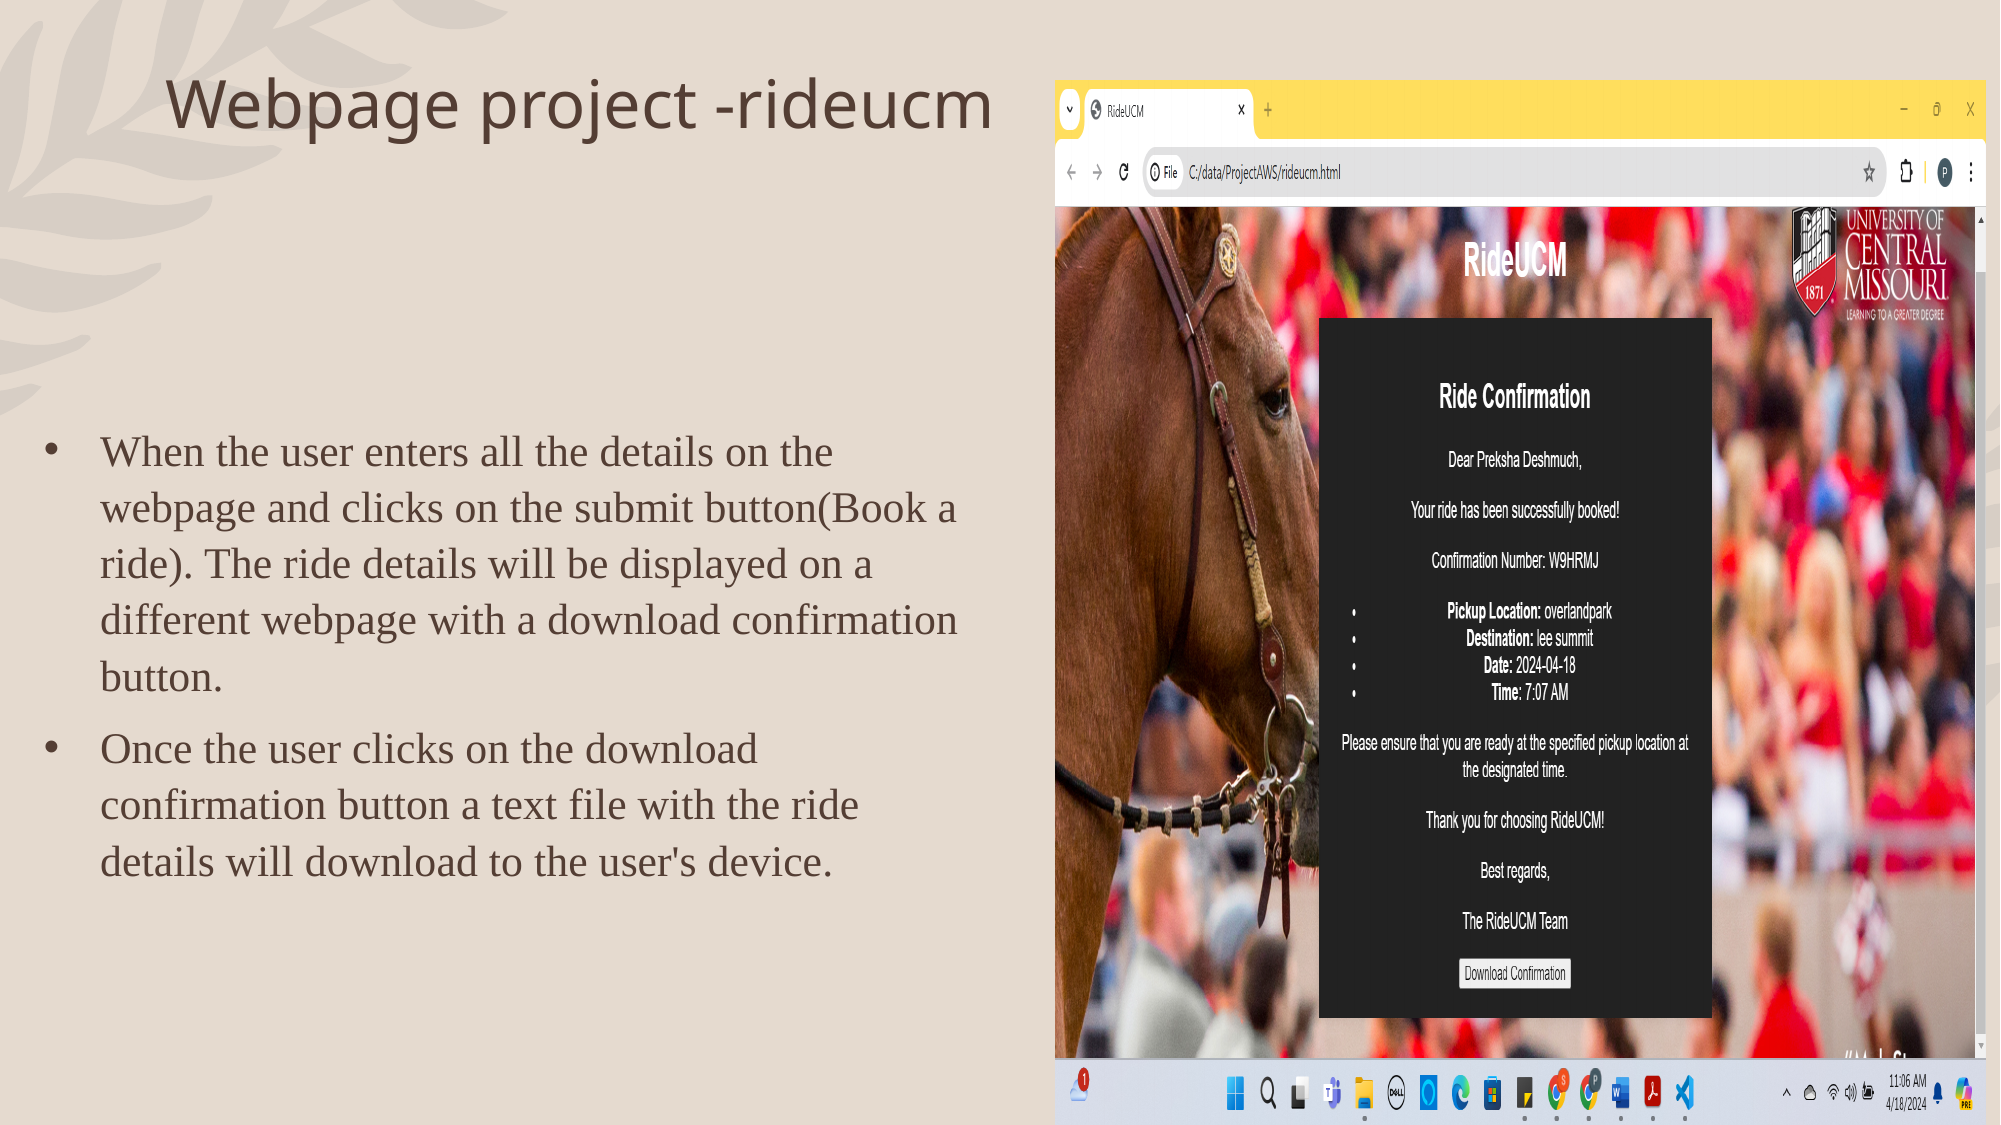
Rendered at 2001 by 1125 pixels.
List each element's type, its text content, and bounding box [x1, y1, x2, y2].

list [1055, 80, 1986, 1125]
title Webpage project -rideucm [150, 0, 1850, 150]
list When the user enters all the details on the webpage and clicks on the submit button(Book a ride). The ride details will be displayed on a different webpage with a download confirmation button. Once the user clicks on the download confirmation button a text file with the ride details will download to the user's device. [28, 358, 1000, 1000]
